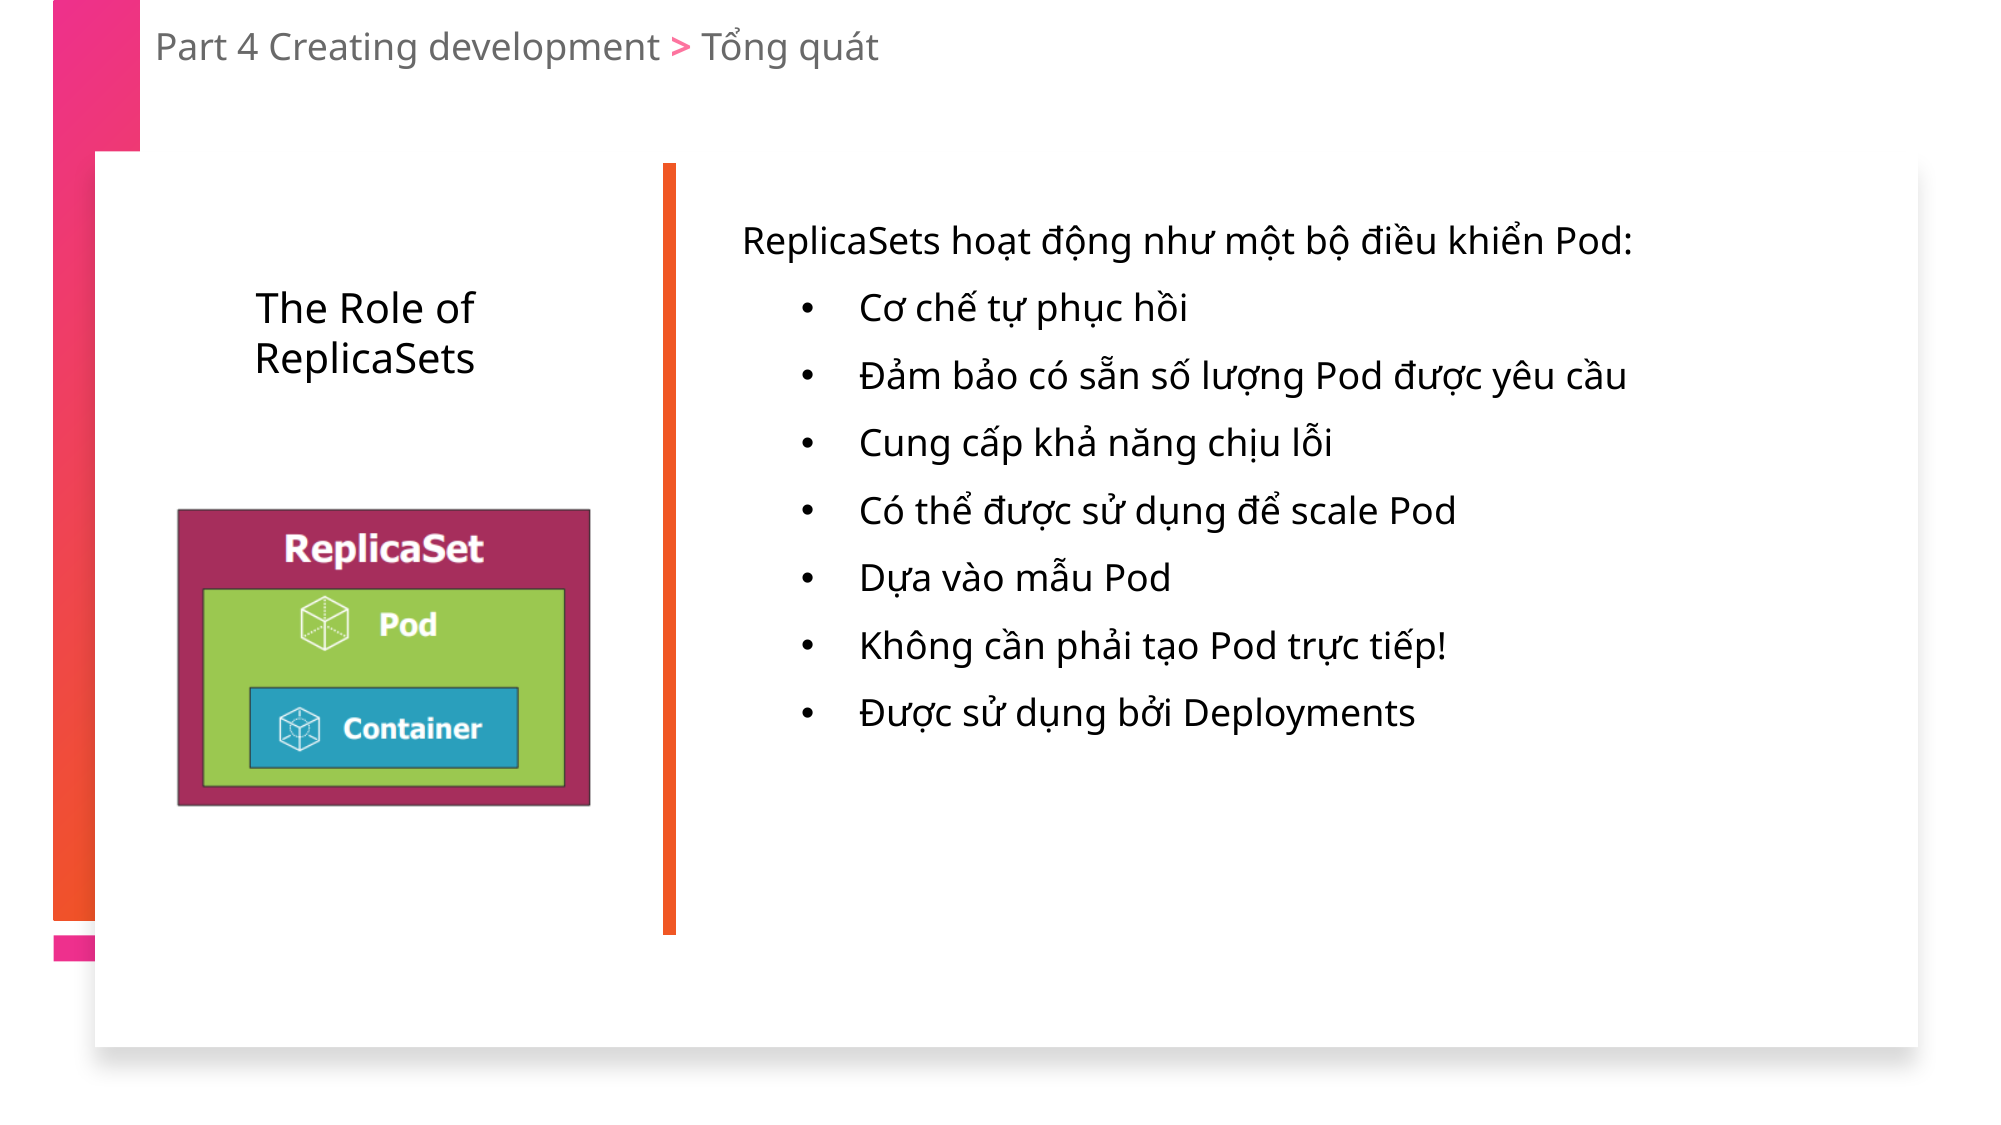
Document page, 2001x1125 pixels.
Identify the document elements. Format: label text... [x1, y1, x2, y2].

text_box The Role of ReplicaSets [162, 274, 568, 390]
text_box Part 4 Creating development > Tổng quát [139, 15, 1113, 75]
picture [162, 497, 613, 829]
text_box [0, 437, 578, 524]
text_box [94, 150, 1919, 1048]
text_box ReplicaSets hoạt động như một bộ điều khiển Pod: Cơ chế tự phục hồi Đảm bảo có sẵn số lượng Pod được yêu cầu Cung cấp khả năng chịu lỗi Có thể được sử dụng để scale Pod Dựa vào mẫu Pod Không cần phải tạo Pod trực tiếp! Được sử dụng bởi Deployments [727, 187, 1889, 742]
